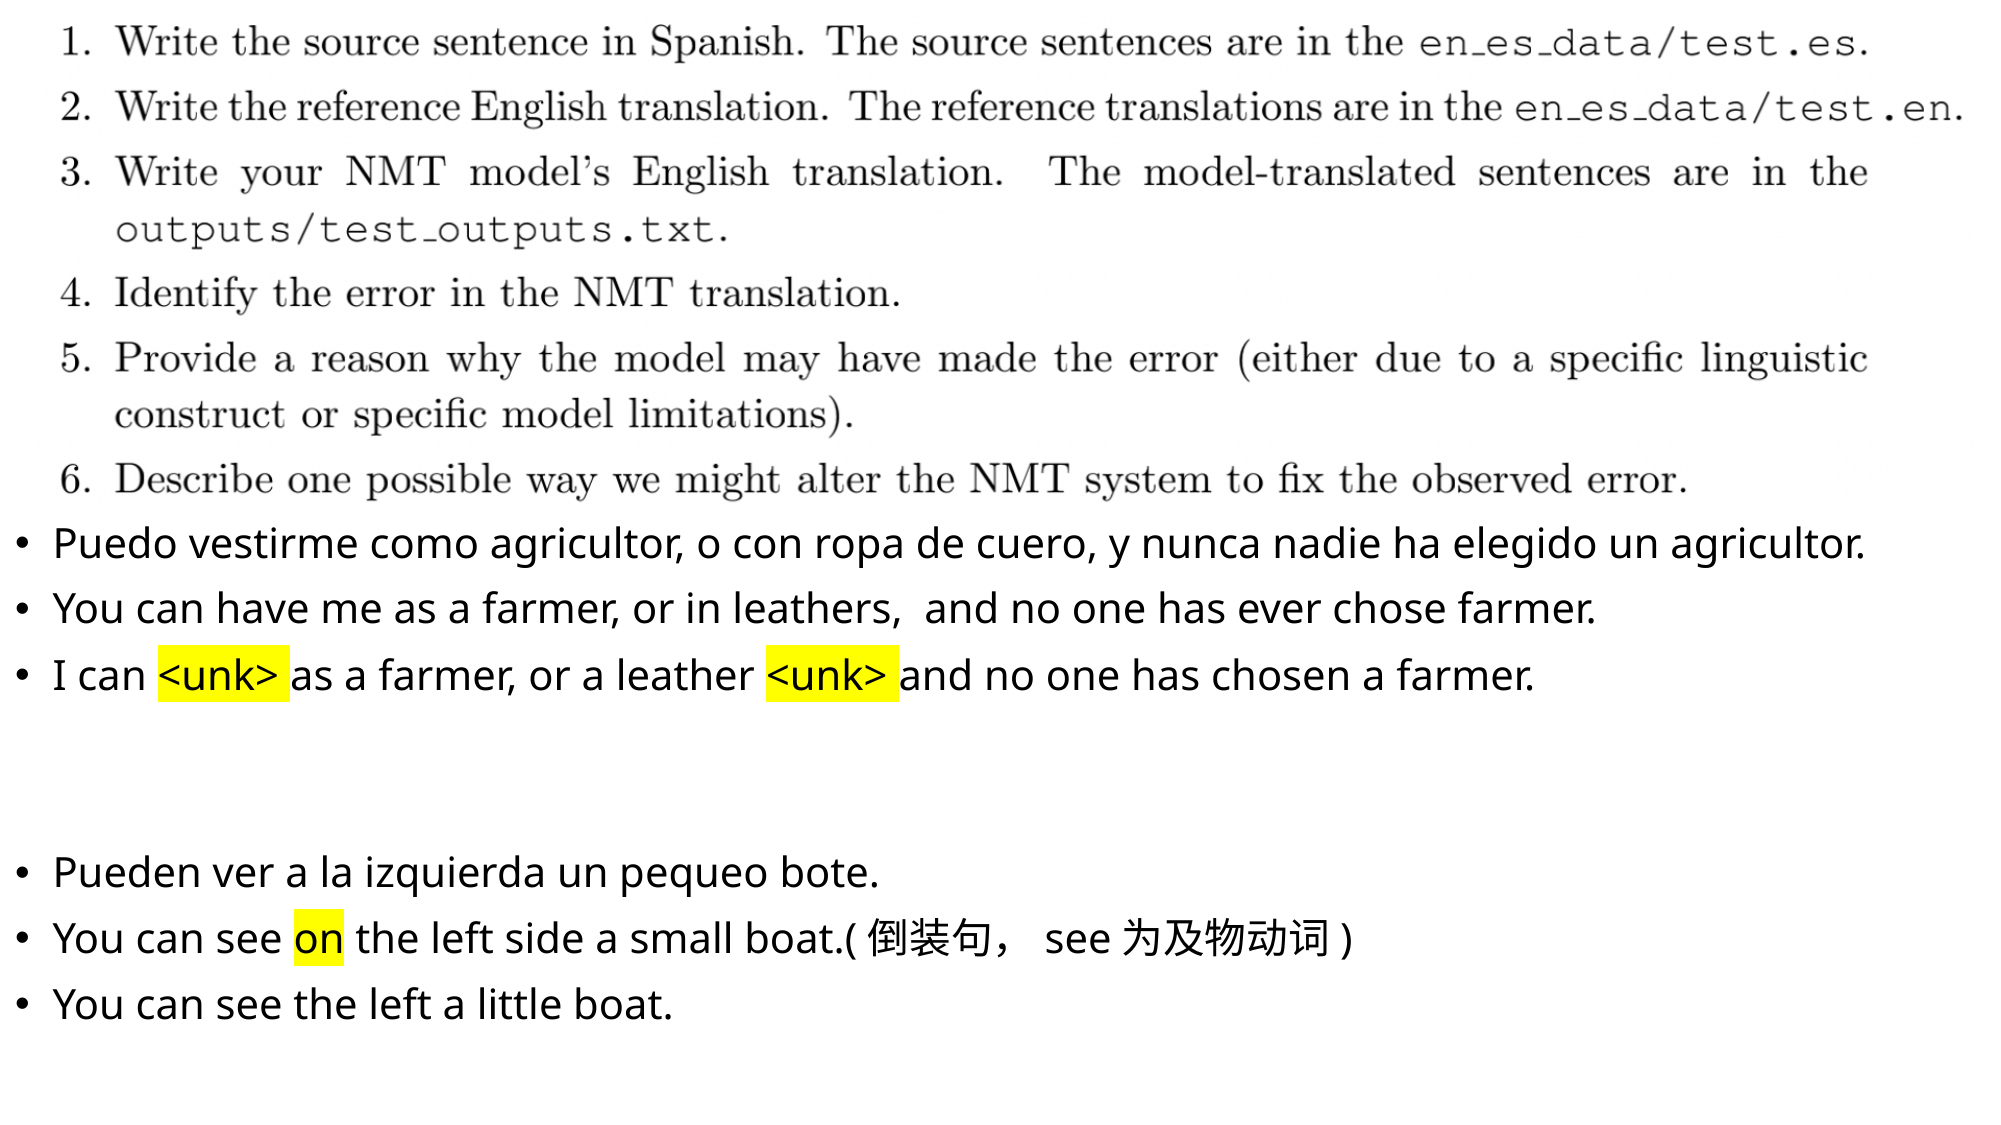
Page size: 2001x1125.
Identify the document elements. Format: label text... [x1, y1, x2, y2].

picture [24, 0, 1975, 515]
list Puedo vestirme como agricultor, o con ropa de cuero, y nunca nadie ha elegido un agricultor. You can have me as a farmer, or in leathers, and no one has ever chose farmer. I can <unk> as a farmer, or a leather <unk> and no one has chosen a farmer. Pueden ver a la izquierda un pequeo bote. You can see on the left side a small boat.(倒装句，see为及物动词) You can see the left a little boat. [0, 514, 2000, 1125]
